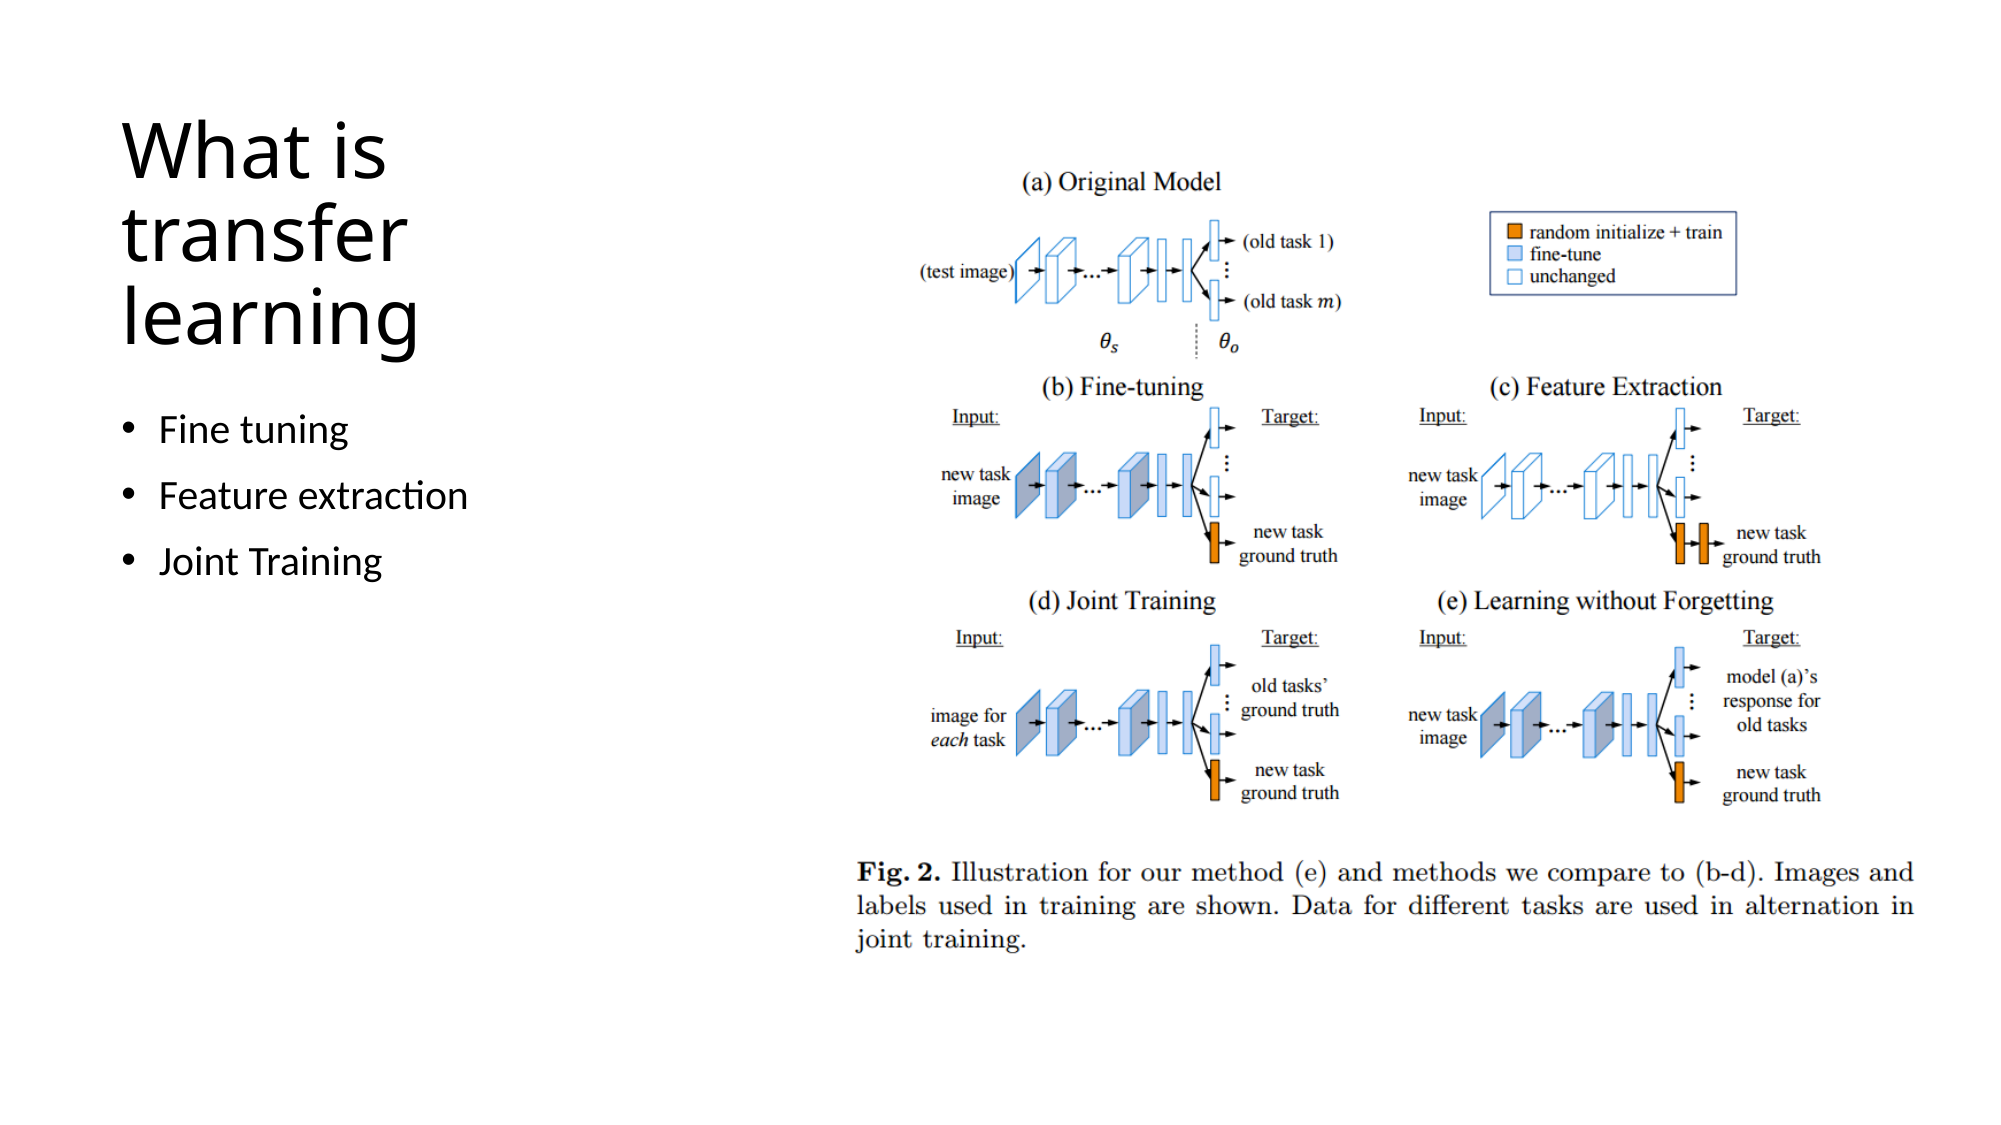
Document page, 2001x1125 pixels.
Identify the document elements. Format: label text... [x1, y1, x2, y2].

picture [851, 150, 1921, 974]
list Fine tuning Feature extraction Joint Training [106, 399, 682, 1021]
title What is transfer learning [106, 103, 682, 370]
